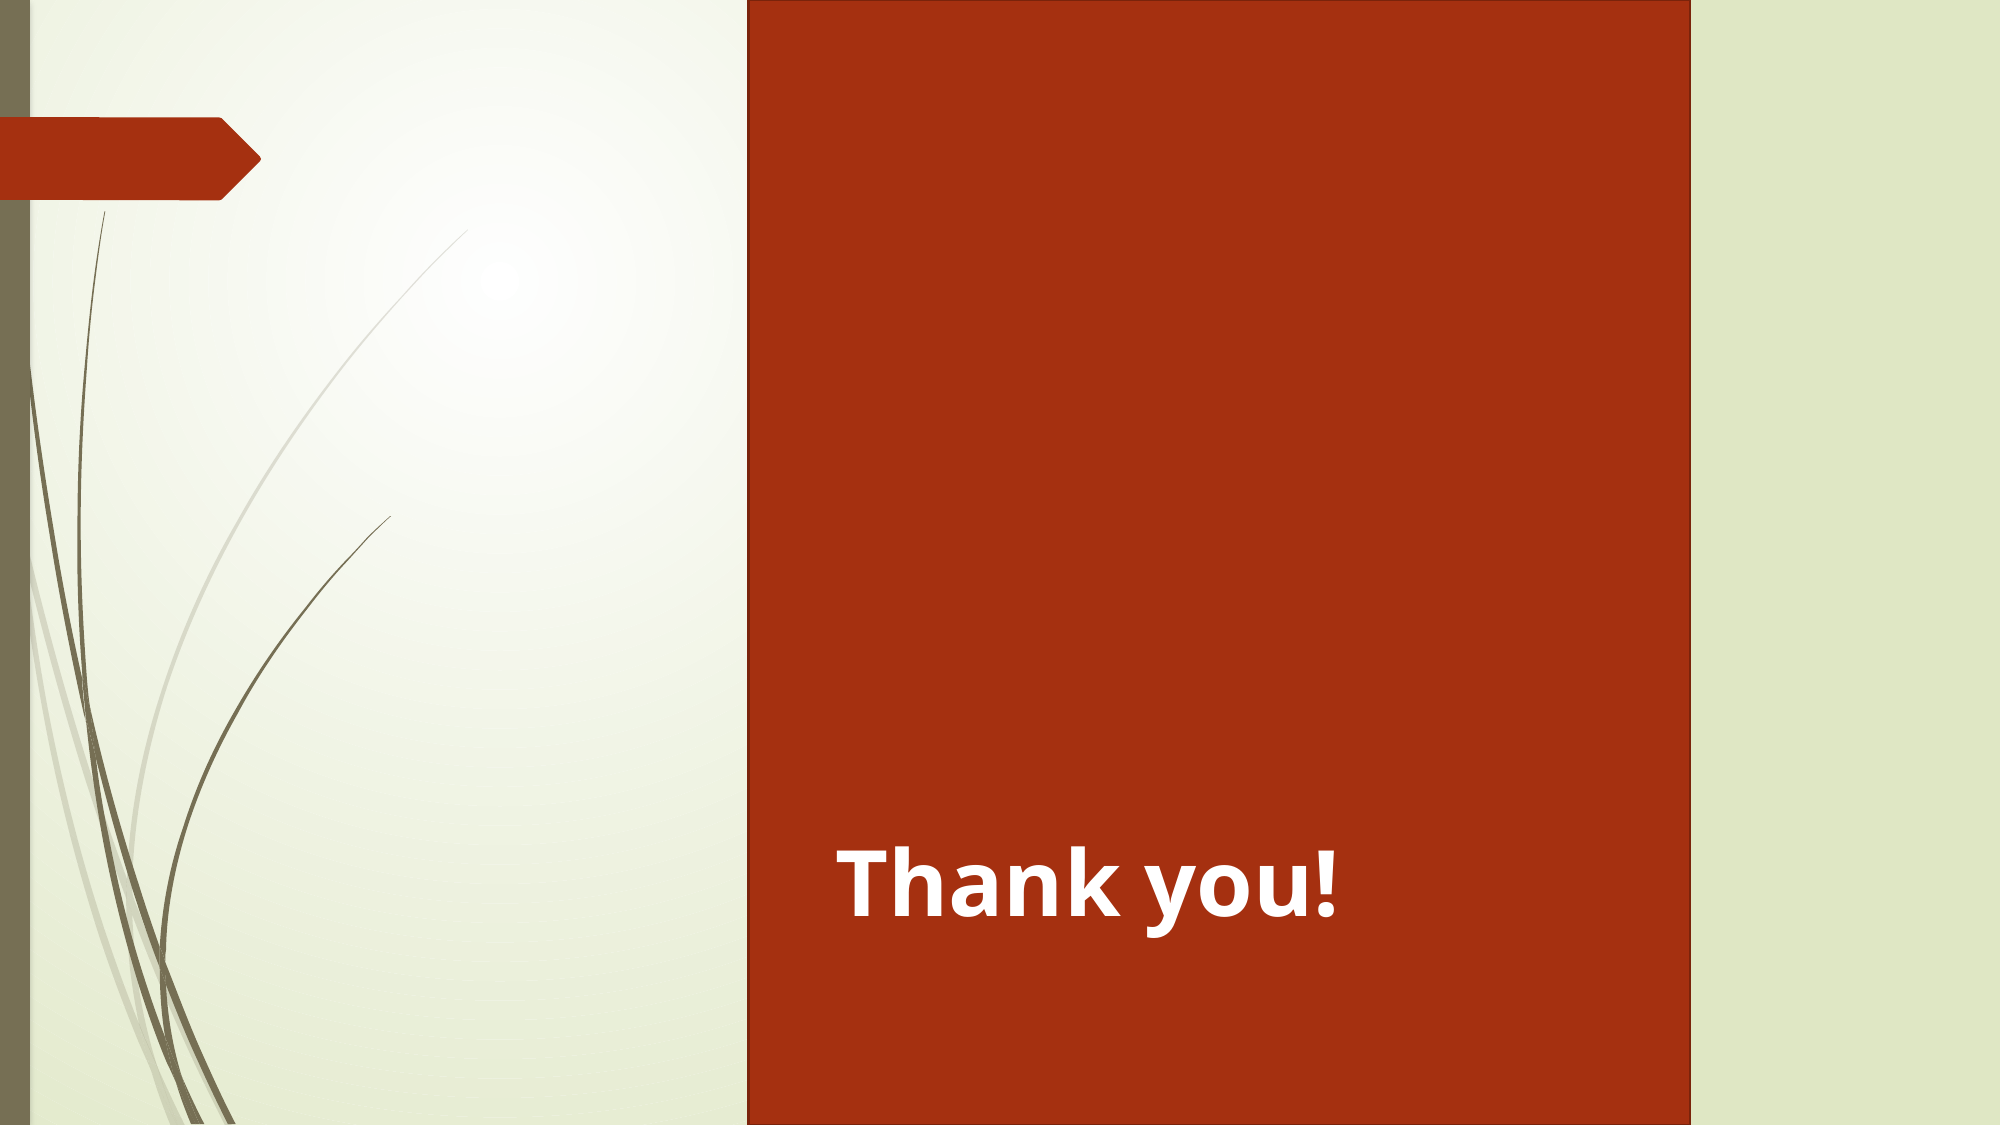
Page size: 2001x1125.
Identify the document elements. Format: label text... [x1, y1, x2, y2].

text_box Thank you! [820, 816, 1359, 929]
text_box [747, 0, 1691, 1125]
